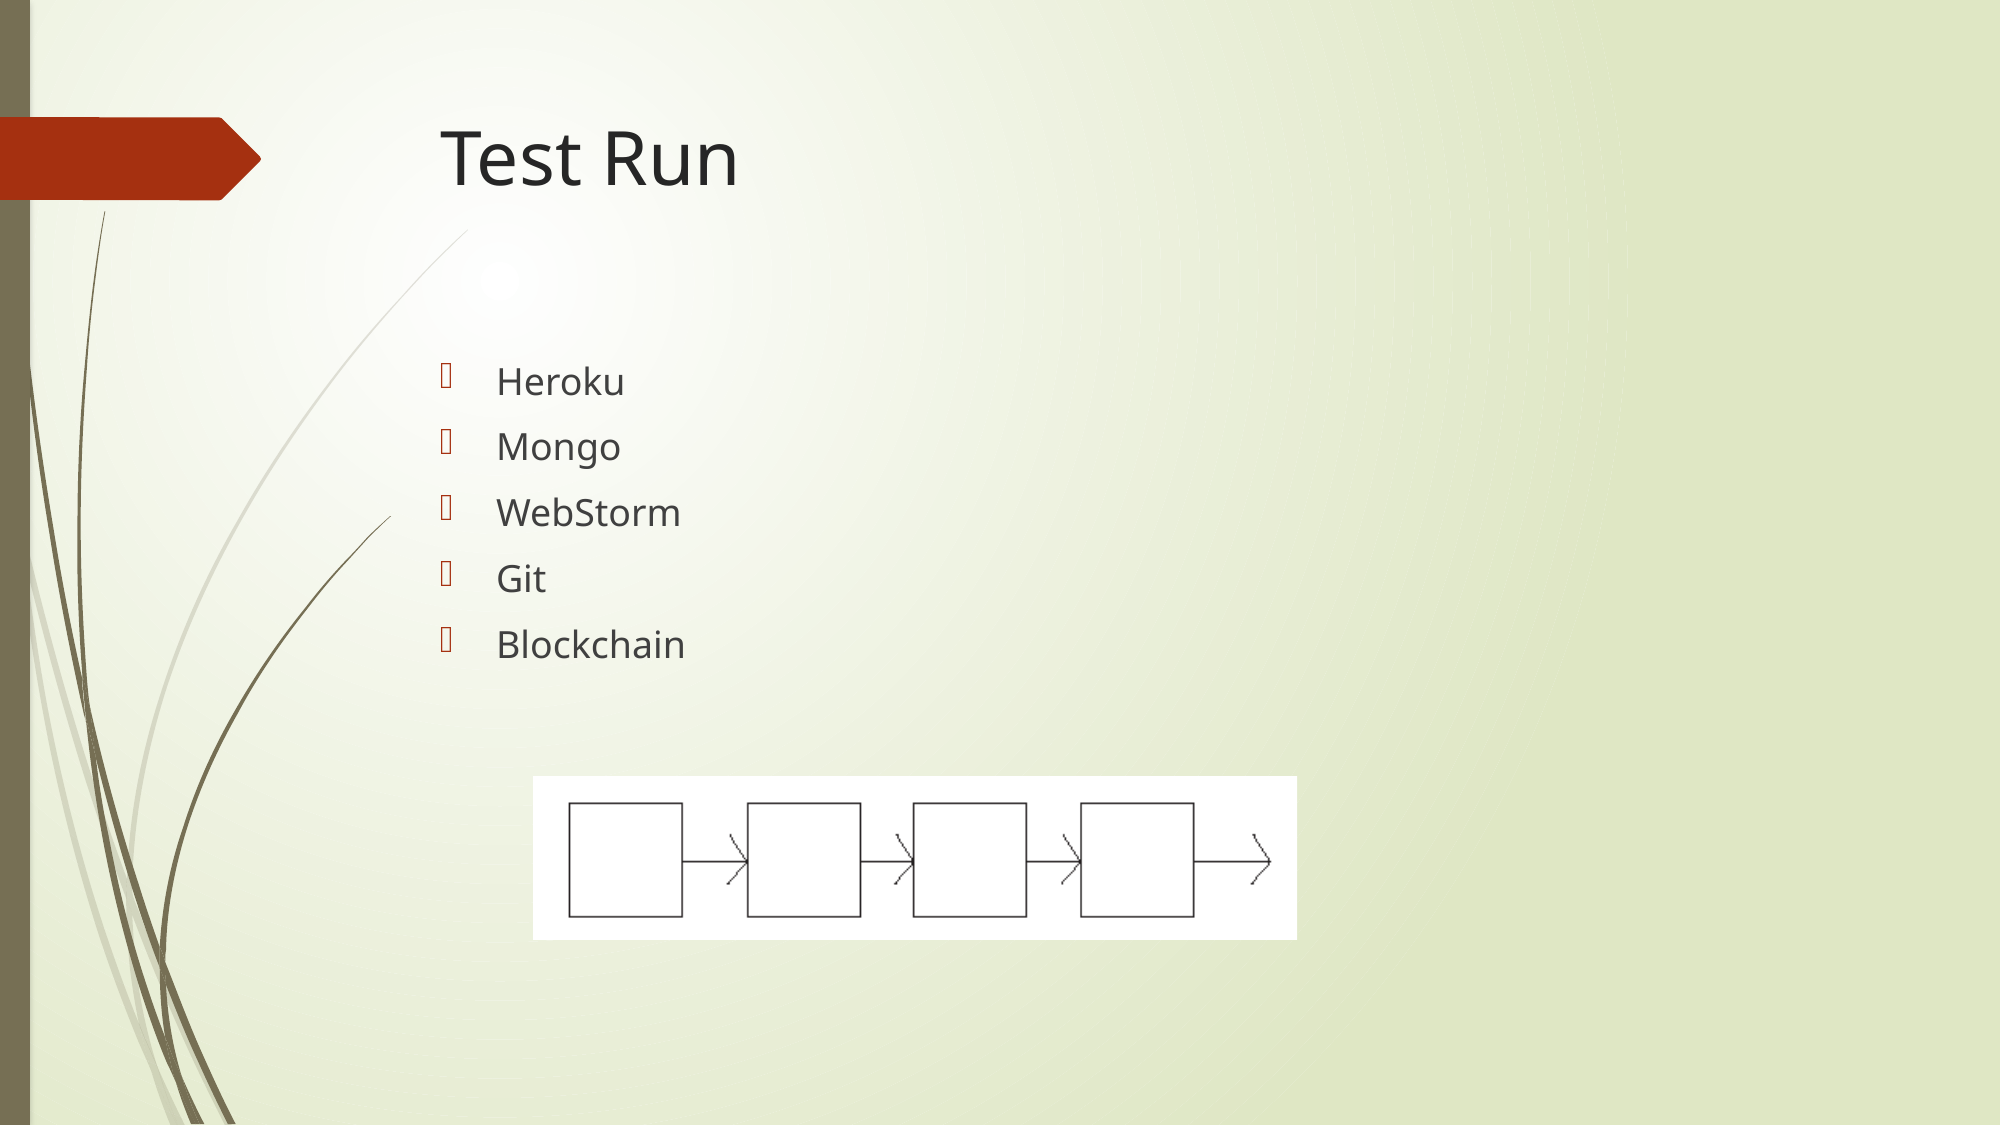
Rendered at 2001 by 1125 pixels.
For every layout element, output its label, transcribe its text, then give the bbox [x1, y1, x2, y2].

title Test Run [425, 102, 1888, 313]
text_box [532, 776, 1298, 940]
list Heroku Mongo WebStorm Git Blockchain [424, 350, 1888, 970]
